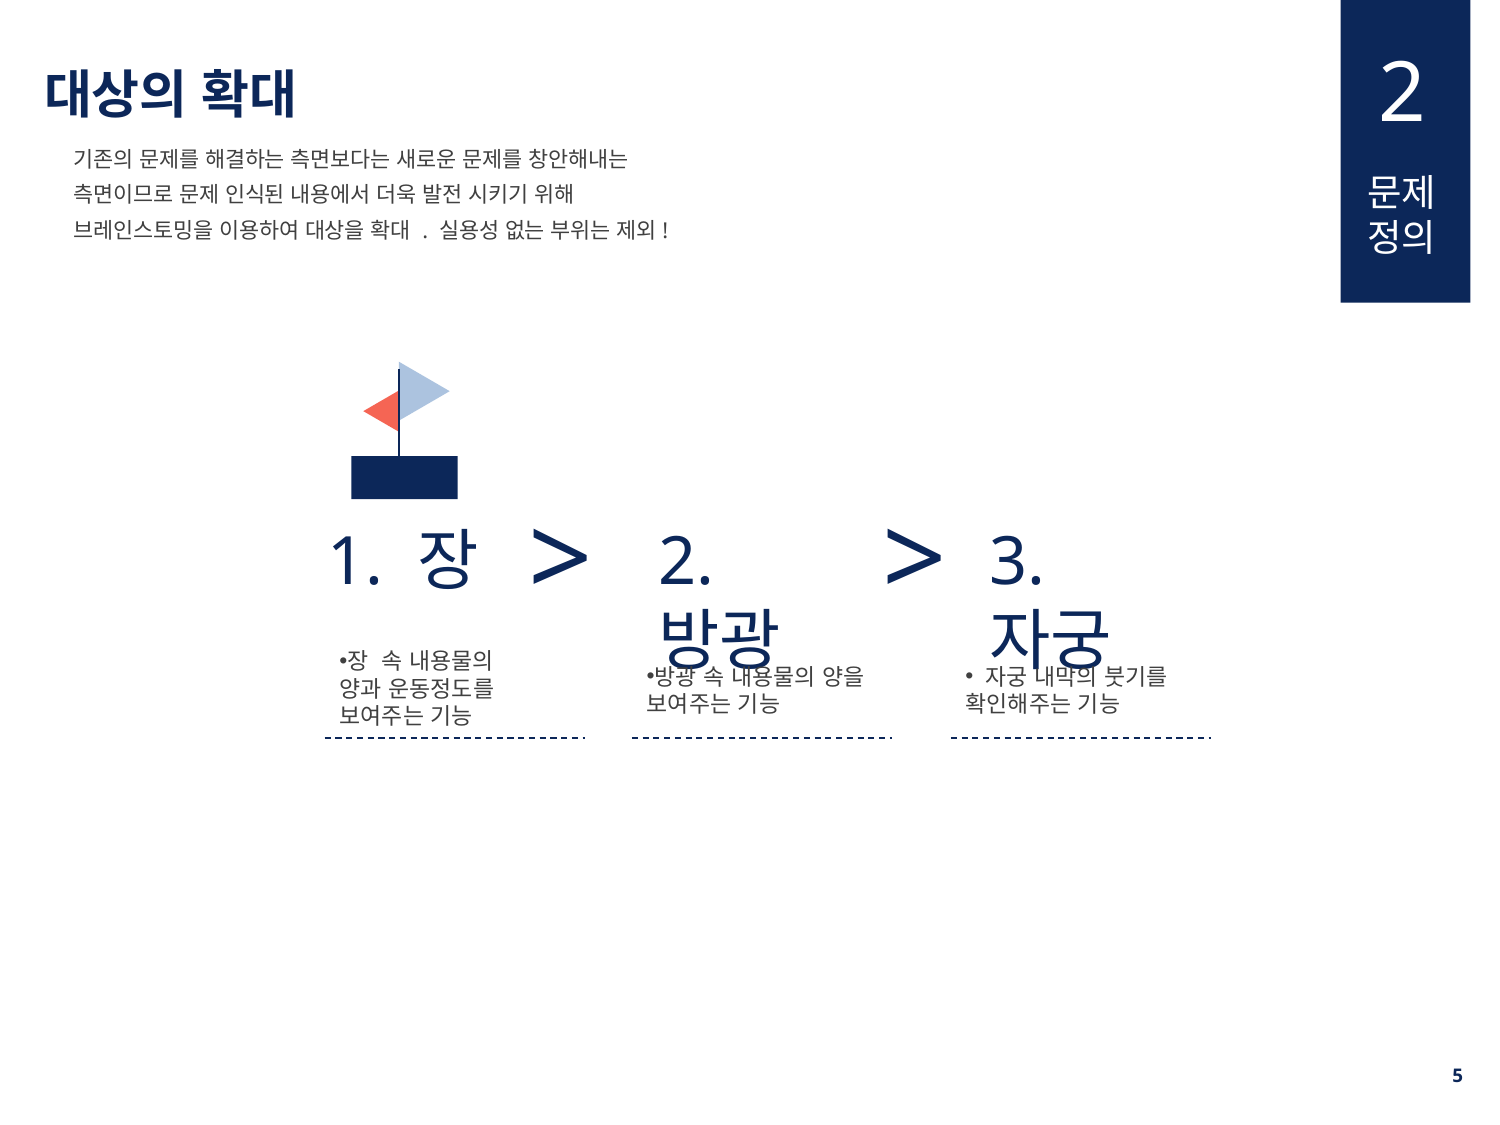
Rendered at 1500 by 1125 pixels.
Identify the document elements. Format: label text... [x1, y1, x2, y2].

text_box 방광 속 내용물의 양을 보여주는 기능 [631, 655, 892, 725]
text_box > [868, 477, 963, 628]
text_box 문제 정의 [1352, 161, 1471, 266]
text_box 3. 자궁 [974, 510, 1199, 655]
text_box 1. 장 [312, 510, 513, 605]
text_box 2. 방광 [643, 510, 868, 655]
text_box 기존의 문제를 해결하는 측면보다는 새로운 문제를 창안해내는 측면이므로 문제 인식된 내용에서 더욱 발전 시키기 위해 브레인스토밍을 이용하여 대상을 확대 . 실용성 없는 부위는 제외! [58, 128, 697, 250]
text_box > [513, 477, 609, 628]
text_box 자궁 내막의 붓기를 확인해주는 기능 [950, 655, 1211, 725]
text_box 2 [1364, 30, 1459, 146]
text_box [351, 361, 459, 500]
text_box 장 속 내용물의 양과 운동정도를 보여주는 기능 [324, 639, 550, 737]
text_box 대상의 확대 [29, 54, 644, 132]
text_box [1338, 0, 1473, 305]
slide_number 4 [1128, 1046, 1478, 1107]
